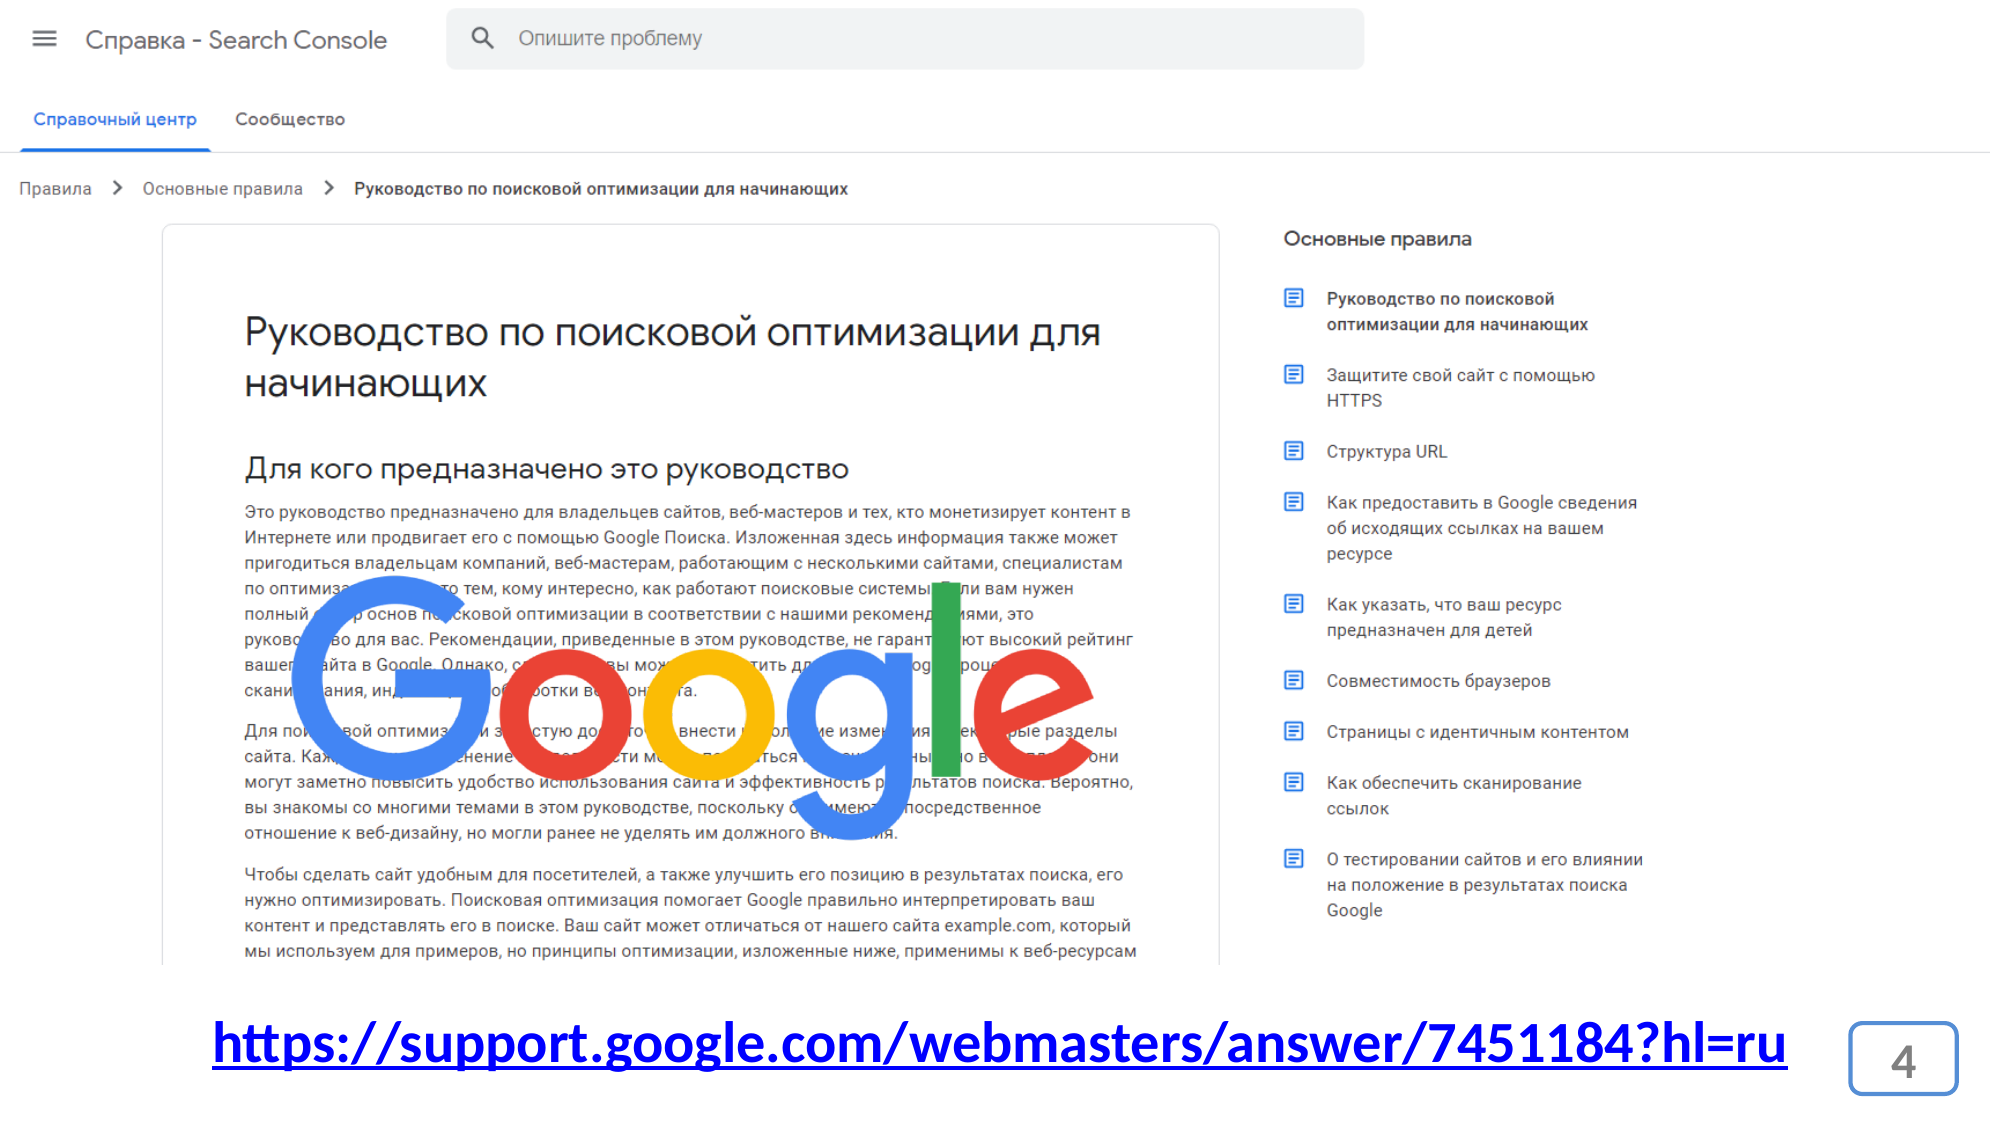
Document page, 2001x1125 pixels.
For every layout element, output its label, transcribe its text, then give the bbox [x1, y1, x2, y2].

picture [0, 0, 1990, 965]
text_box https://support.google.com/webmasters/answer/7451184?hl=ru [0, 996, 2000, 1082]
text_box 4 [1848, 1021, 1959, 1097]
